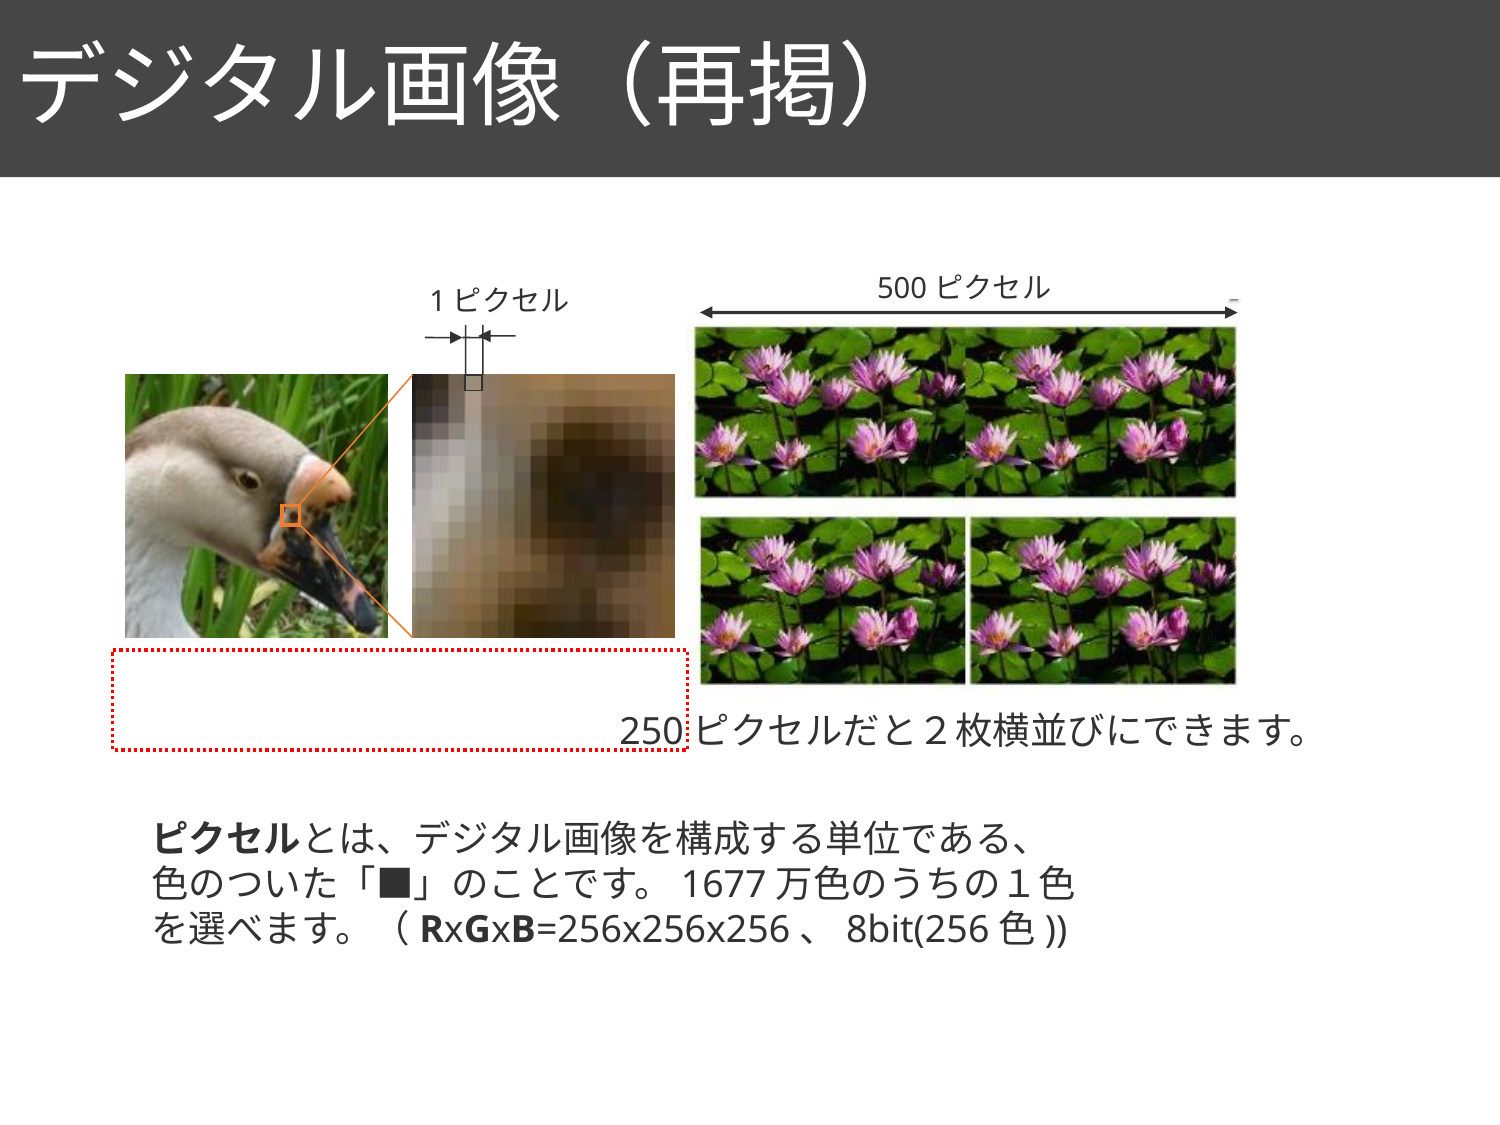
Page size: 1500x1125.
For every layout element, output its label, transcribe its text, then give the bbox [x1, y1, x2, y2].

text_box [478, 329, 516, 343]
text_box 1ピクセル [414, 274, 585, 325]
picture [412, 374, 675, 638]
text_box 500ピクセル [862, 262, 1067, 299]
text_box ピクセルとは、デジタル画像を構成する単位である、 色のついた「■」のことです。1677万色のうちの１色 を選べます。（RxGxB=256x256x256、8bit(256色)) [136, 807, 1091, 958]
picture [124, 374, 388, 638]
text_box 250ピクセルだと２枚横並びにできます。 [604, 699, 1342, 760]
text_box [112, 650, 688, 750]
picture [687, 299, 1241, 696]
title デジタル画像（再掲） [0, 0, 1500, 178]
text_box [424, 331, 462, 344]
